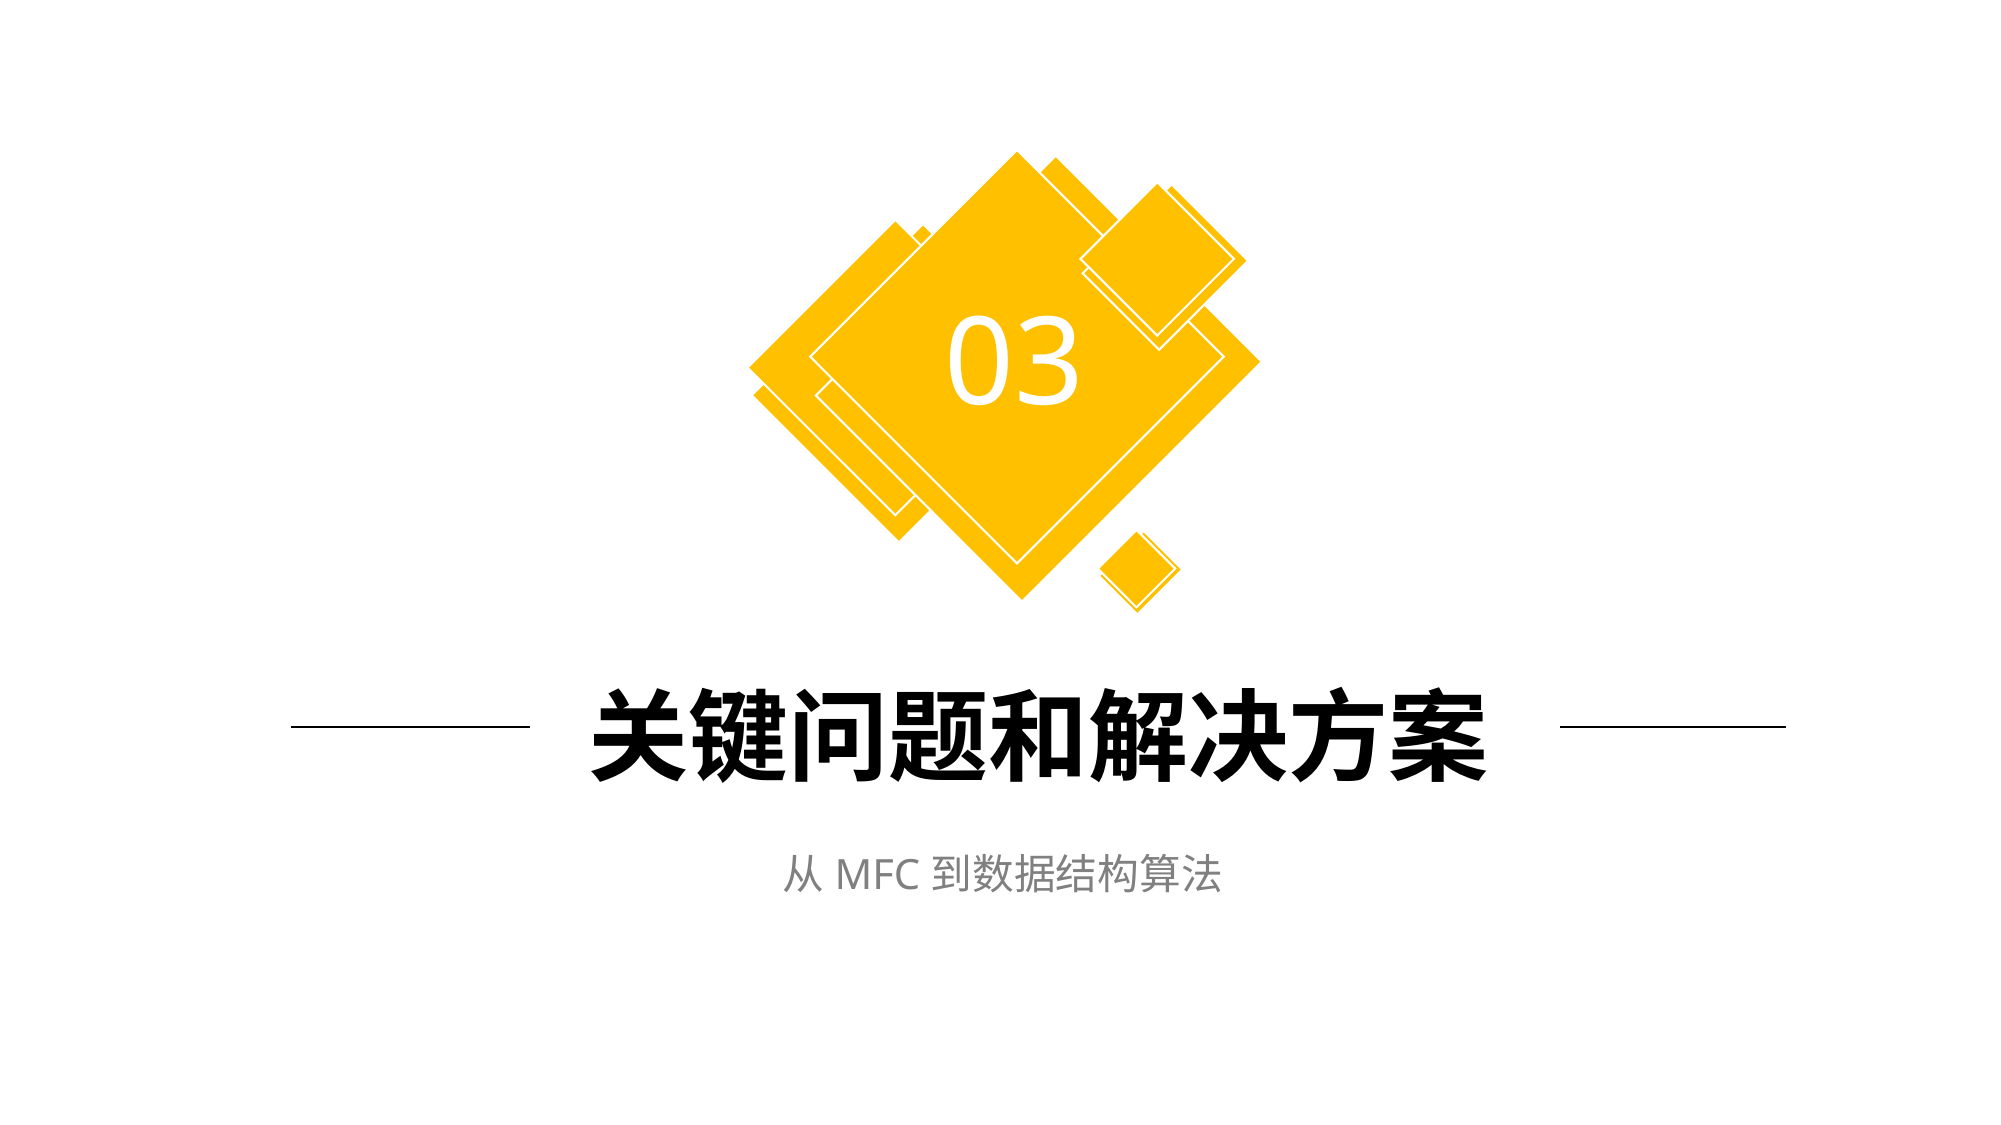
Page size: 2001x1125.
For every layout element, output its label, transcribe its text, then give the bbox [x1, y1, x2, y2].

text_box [781, 203, 1225, 601]
text_box 关键问题和解决方案 [353, 665, 1725, 921]
text_box 从MFC到数据结构算法 [410, 840, 1596, 906]
